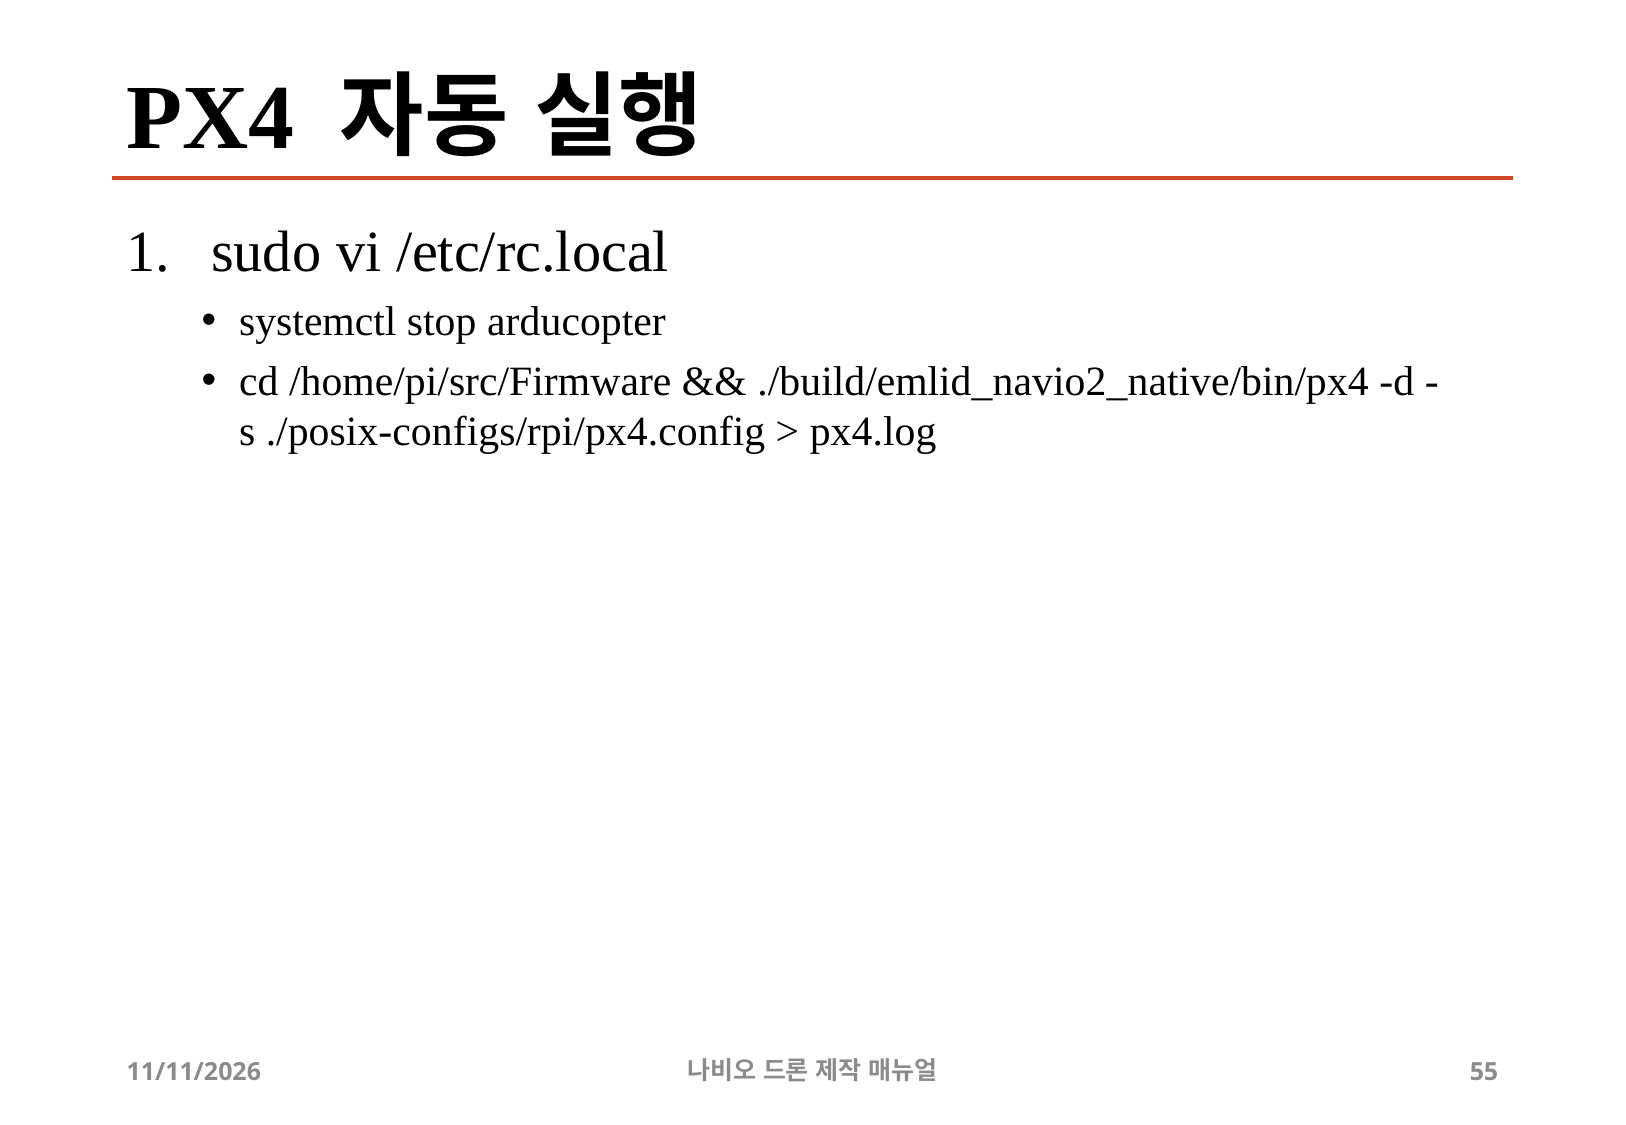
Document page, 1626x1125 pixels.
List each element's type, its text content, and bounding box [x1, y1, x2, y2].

title PX4 자동 실행 [111, 59, 1514, 179]
list sudo vi /etc/rc.local systemctl stop arducopter cd /home/pi/src/Firmware && ./build/emlid_navio2_native/bin/px4 -d -s ./posix-configs/rpi/px4.config > px4.log [111, 205, 1514, 1014]
footer 나비오 드론 제작 매뉴얼 [538, 1042, 1087, 1103]
slide_number 55 [1433, 1042, 1514, 1103]
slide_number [111, 1042, 303, 1103]
